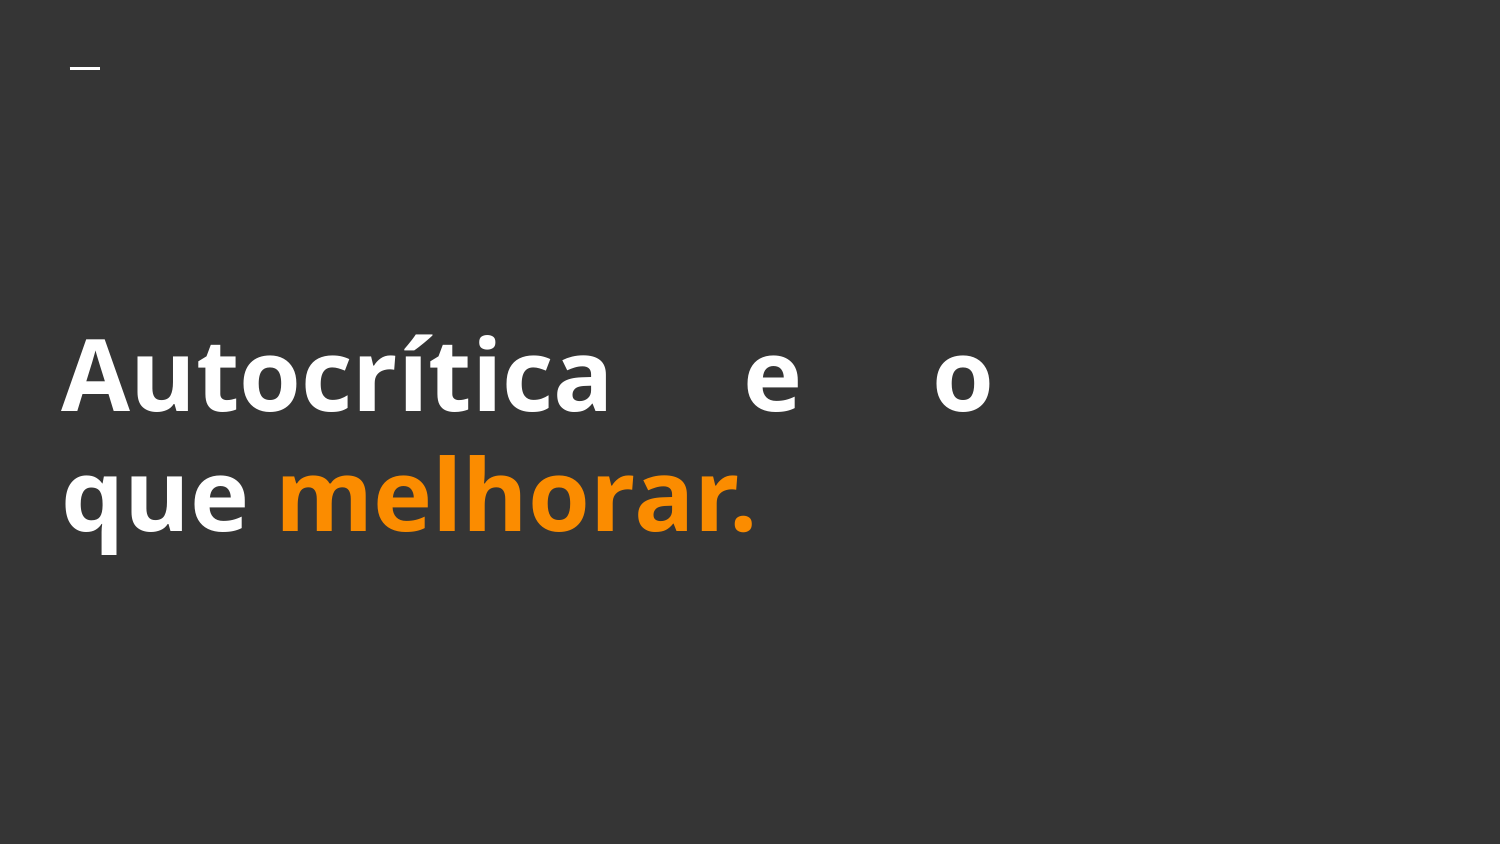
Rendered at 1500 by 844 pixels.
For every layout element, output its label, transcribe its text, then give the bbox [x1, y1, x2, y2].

title Autocrítica e o que melhorar. [46, 116, 1011, 746]
